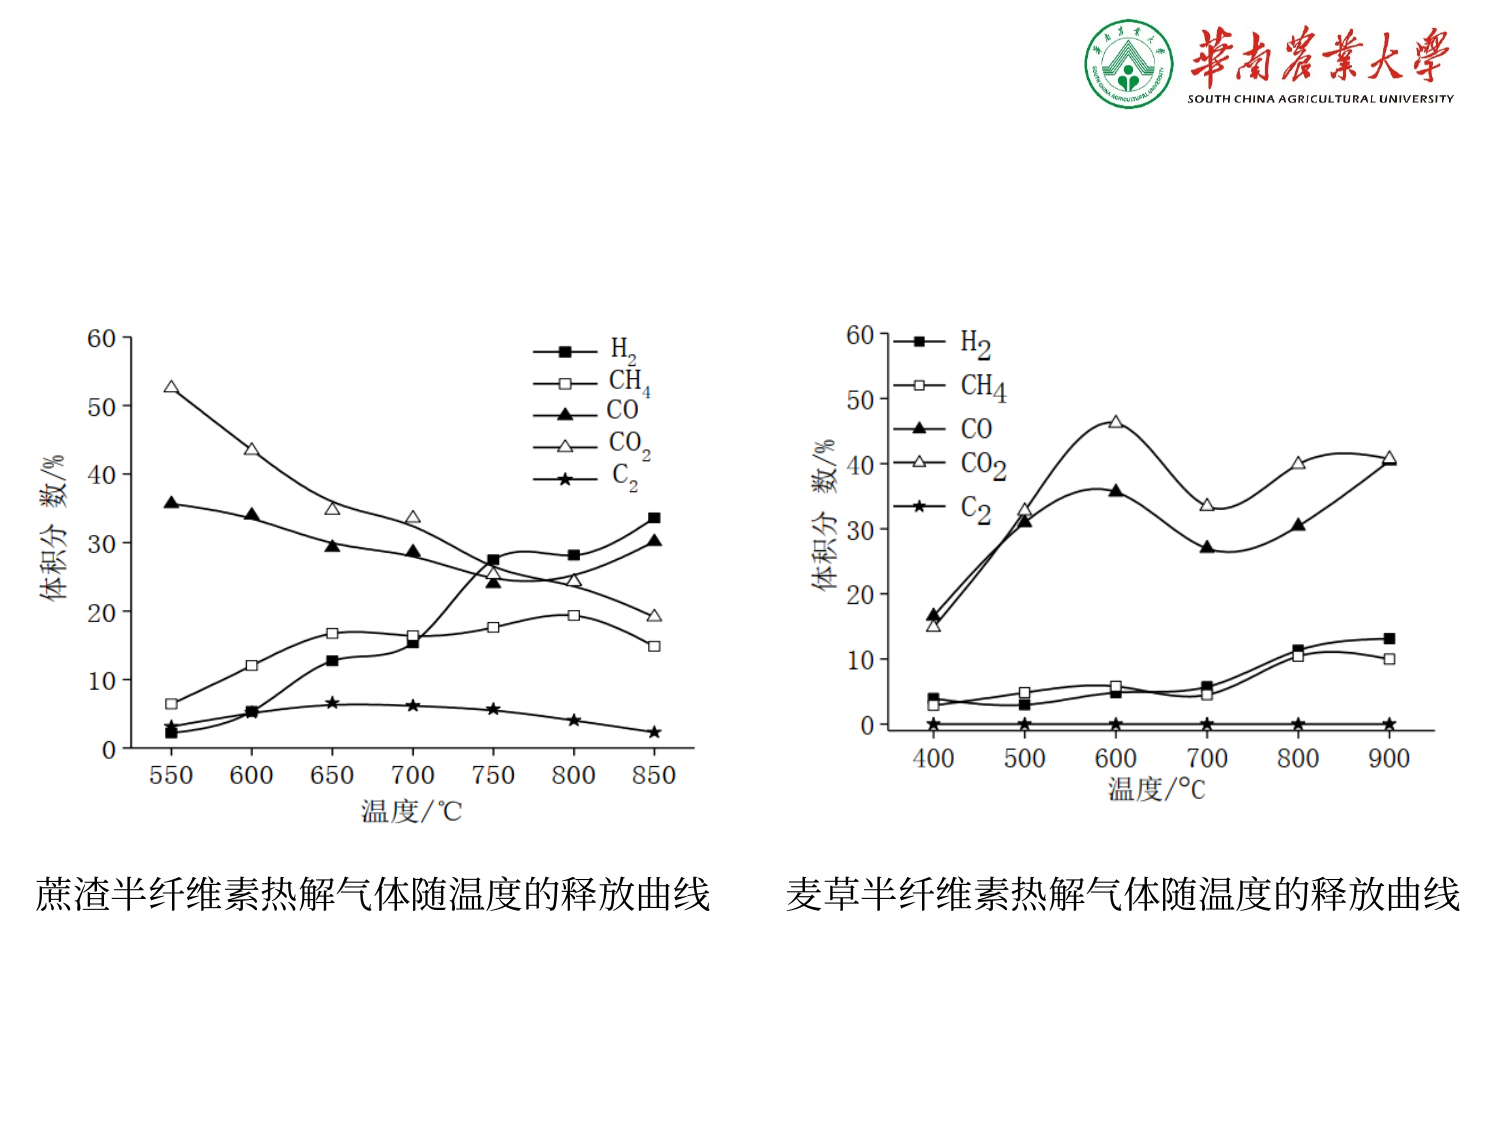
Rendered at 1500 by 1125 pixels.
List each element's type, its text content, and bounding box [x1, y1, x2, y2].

text_box 蔗渣半纤维素热解气体随温度的释放曲线 [21, 863, 771, 923]
text_box 麦草半纤维素热解气体随温度的释放曲线 [771, 863, 1500, 923]
picture [1024, 0, 1500, 127]
picture [21, 302, 722, 841]
picture [788, 304, 1457, 814]
